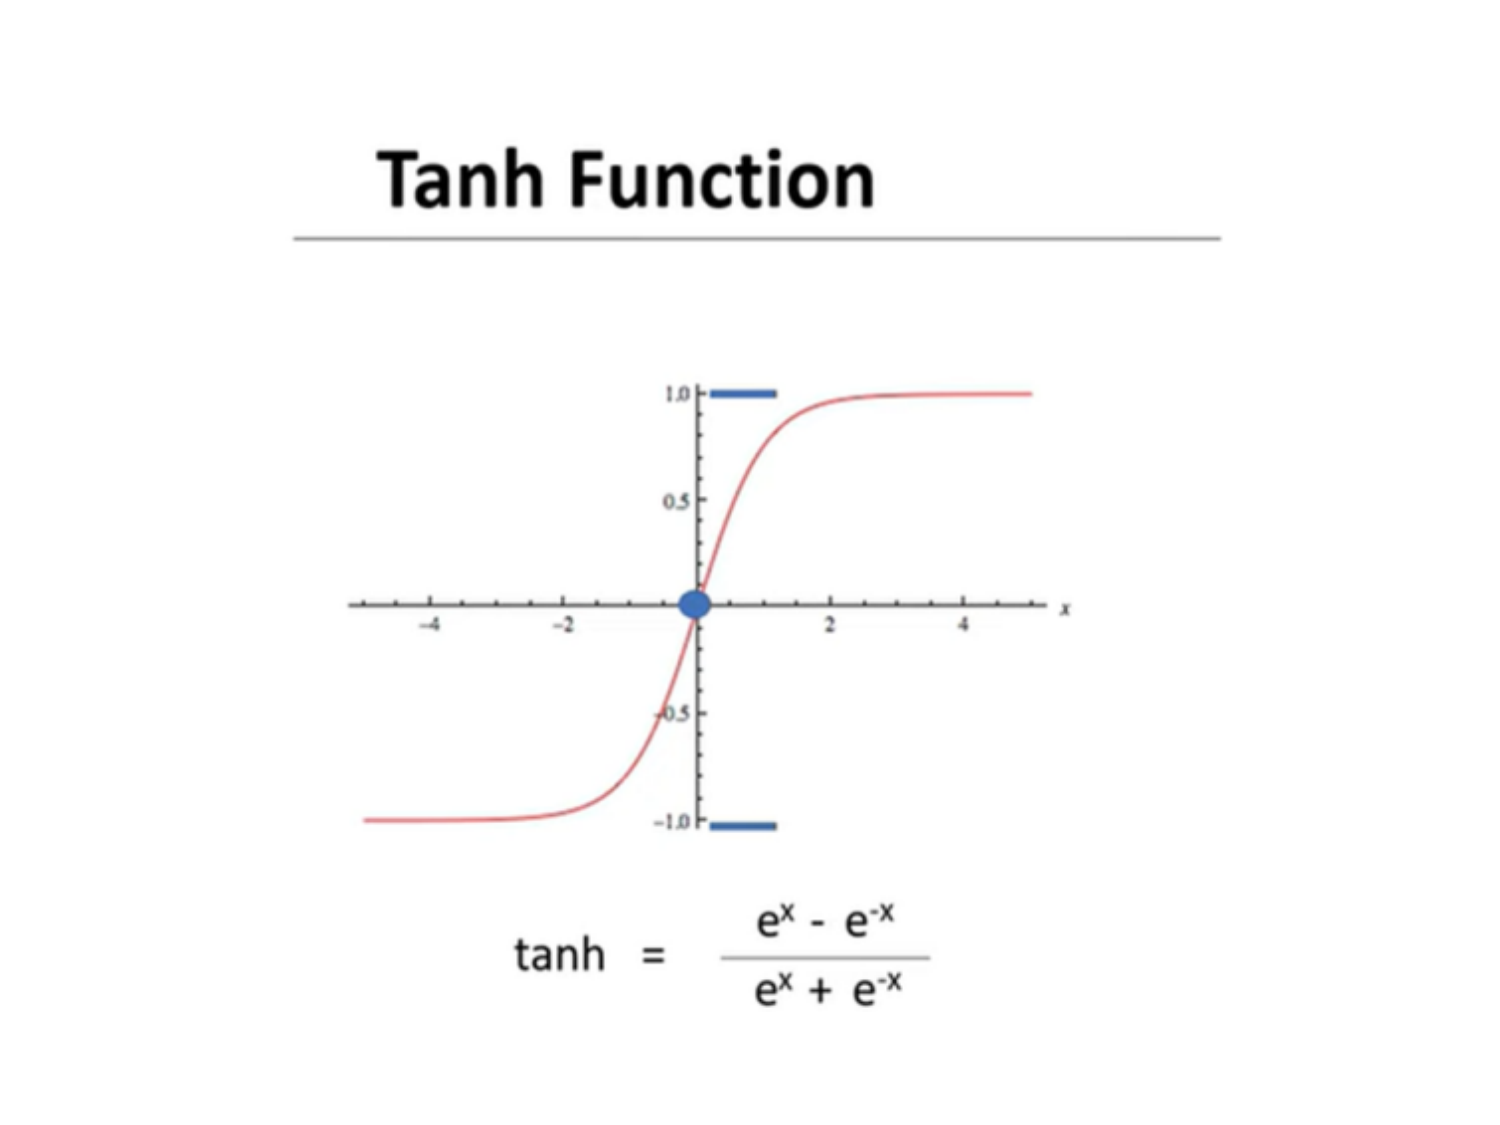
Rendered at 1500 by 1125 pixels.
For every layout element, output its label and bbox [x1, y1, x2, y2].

picture [237, 113, 1226, 1012]
